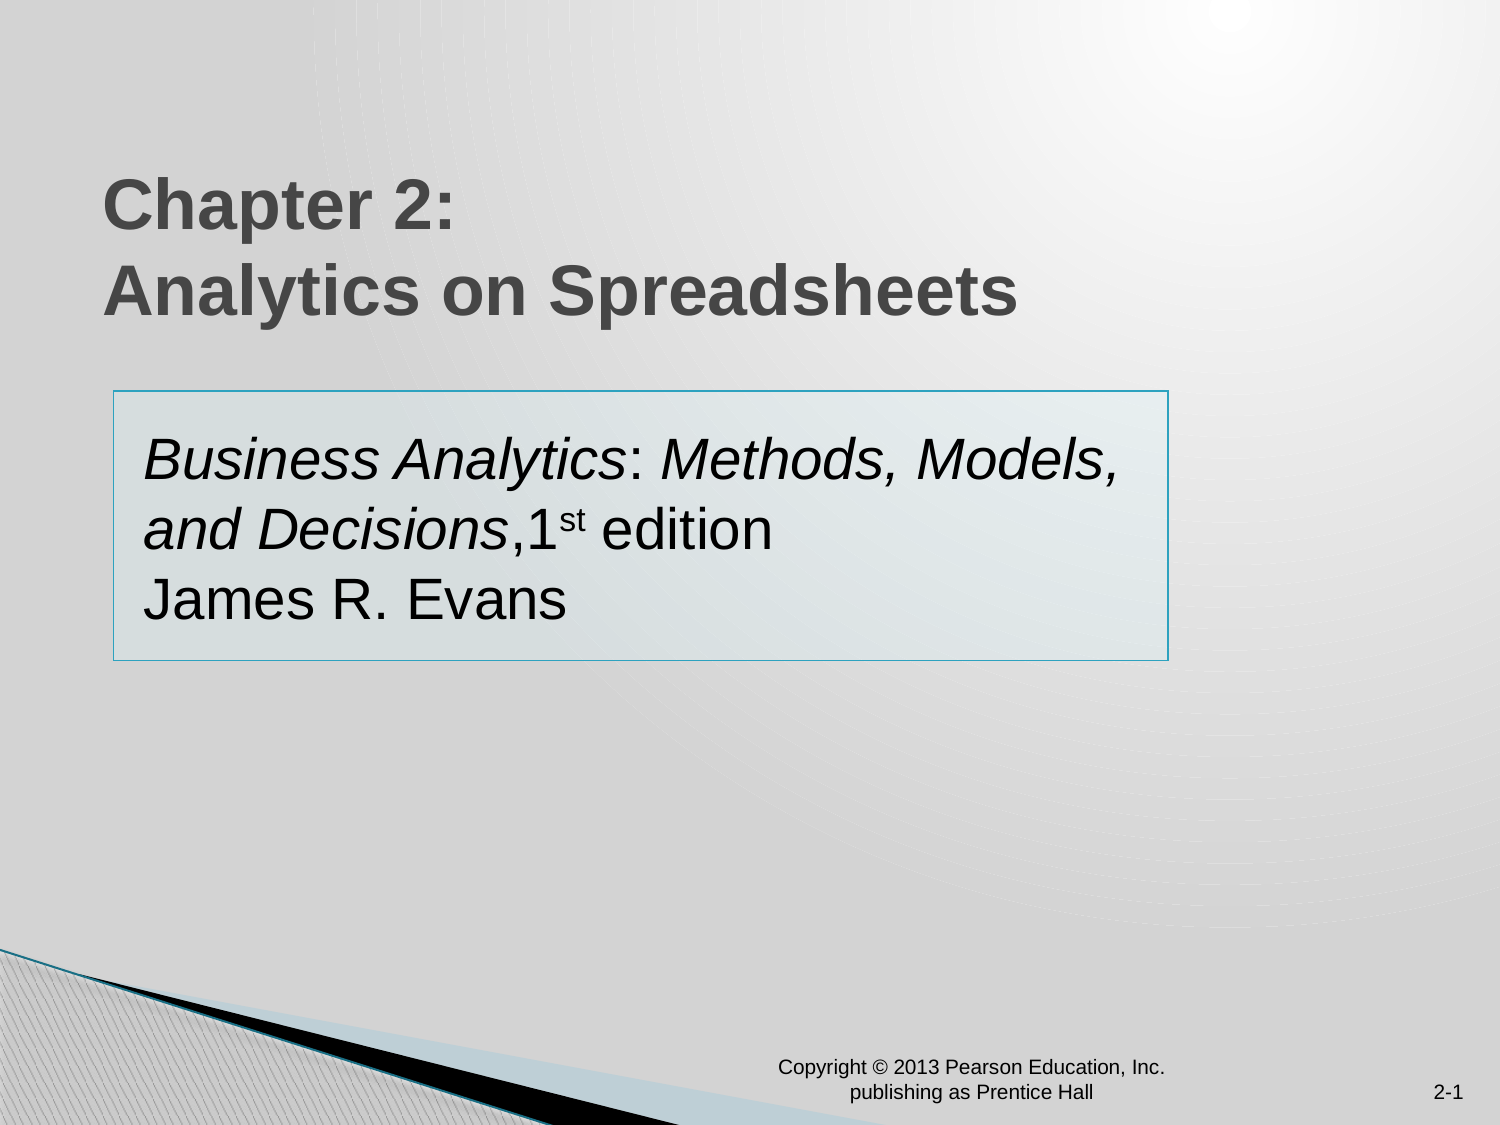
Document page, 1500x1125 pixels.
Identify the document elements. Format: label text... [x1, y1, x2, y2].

title Chapter 2: Analytics on Spreadsheets [87, 149, 1438, 338]
slide_number 2-1 [1374, 1051, 1479, 1112]
footer Copyright © 2013 Pearson Education, Inc. publishing as Prentice Hall [718, 1051, 1225, 1112]
text_box Business Analytics: Methods, Models, and Decisions,1st edition James R. Evans [113, 390, 1169, 661]
